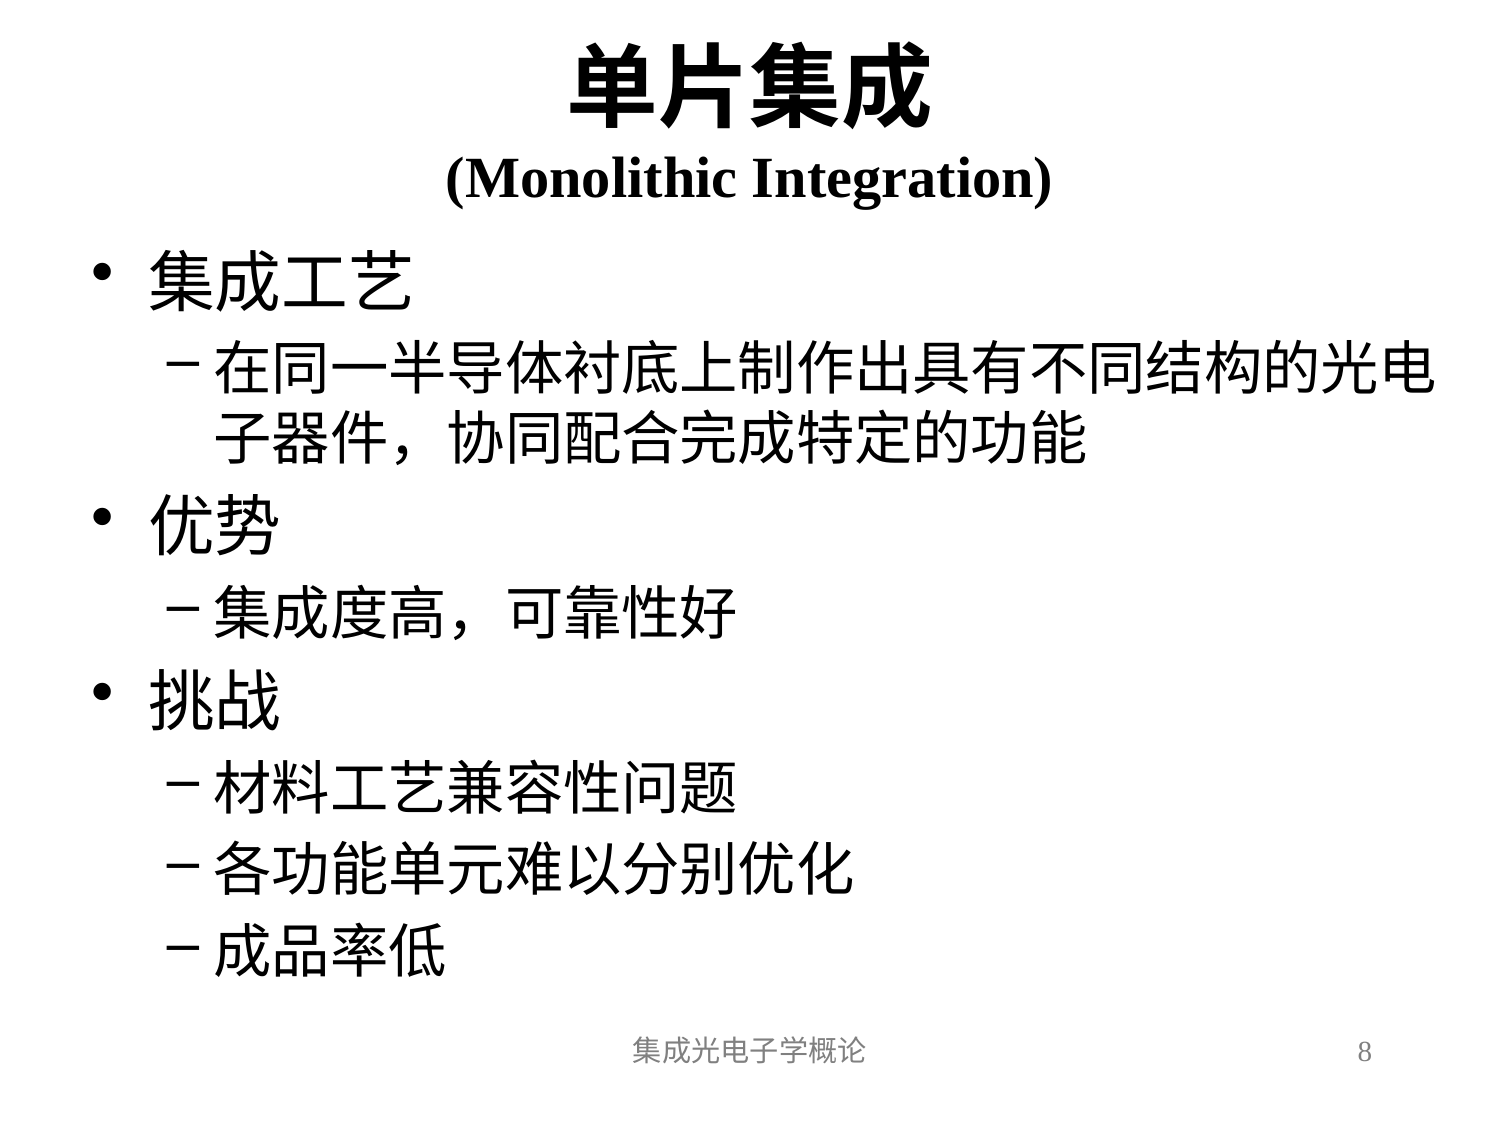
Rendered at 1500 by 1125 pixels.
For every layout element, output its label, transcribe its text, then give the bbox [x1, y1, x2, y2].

footer 集成光电子学概论 [512, 1024, 988, 1101]
list 集成工艺 在同一半导体衬底上制作出具有不同结构的光电子器件，协同配合完成特定的功能 优势 集成度高，可靠性好 挑战 材料工艺兼容性问题 各功能单元难以分别优化 成品率低 [76, 231, 1460, 1024]
slide_number 8 [1074, 1024, 1388, 1101]
title 单片集成 (Monolithic Integration) [112, 24, 1388, 213]
